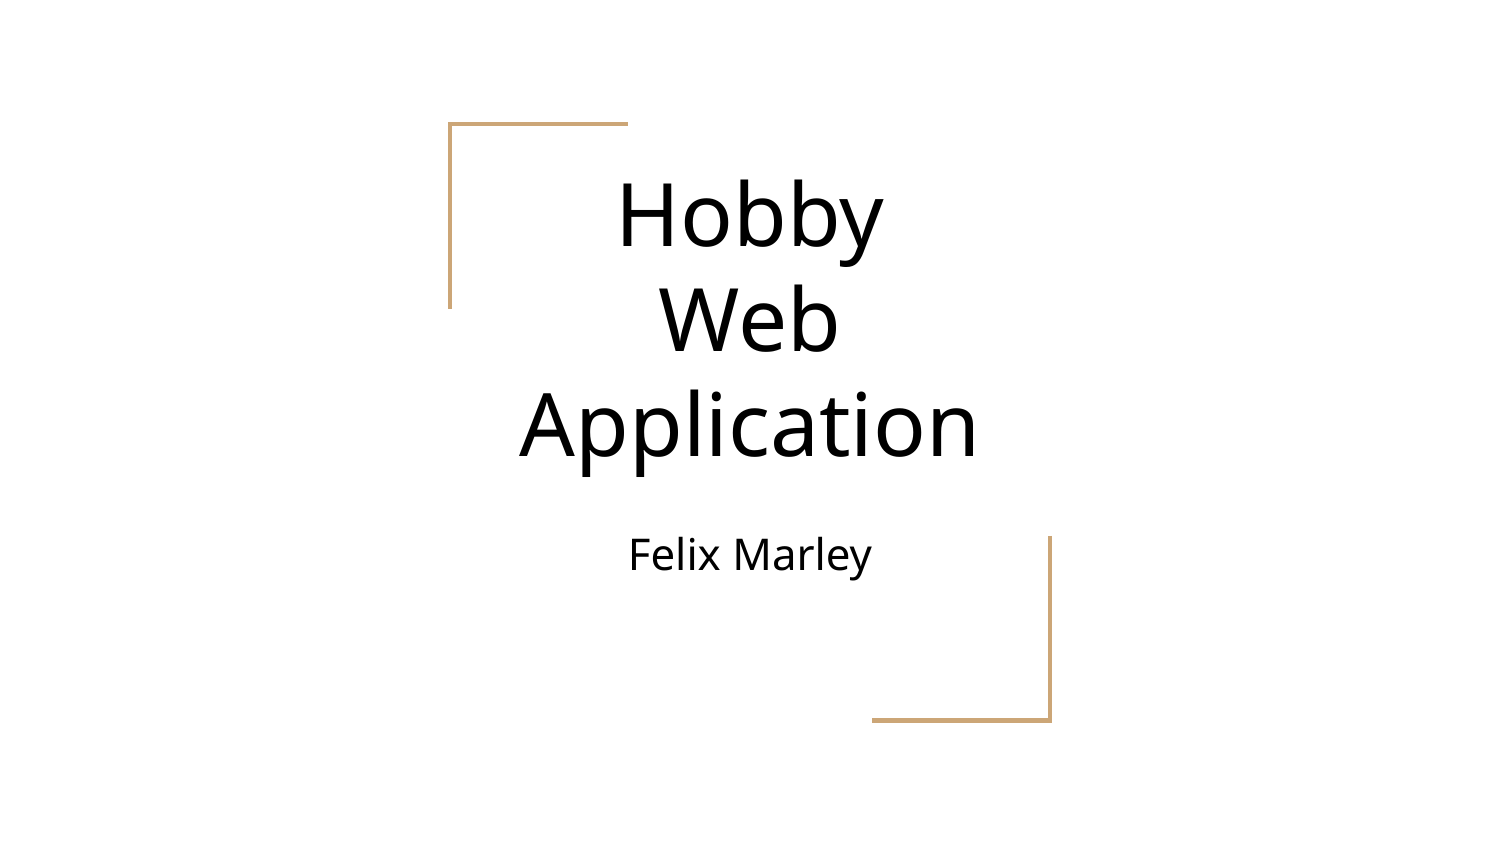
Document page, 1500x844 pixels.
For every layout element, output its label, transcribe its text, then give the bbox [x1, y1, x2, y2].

title Hobby Web Application [499, 236, 1001, 490]
subtitle Felix Marley [499, 511, 1001, 627]
